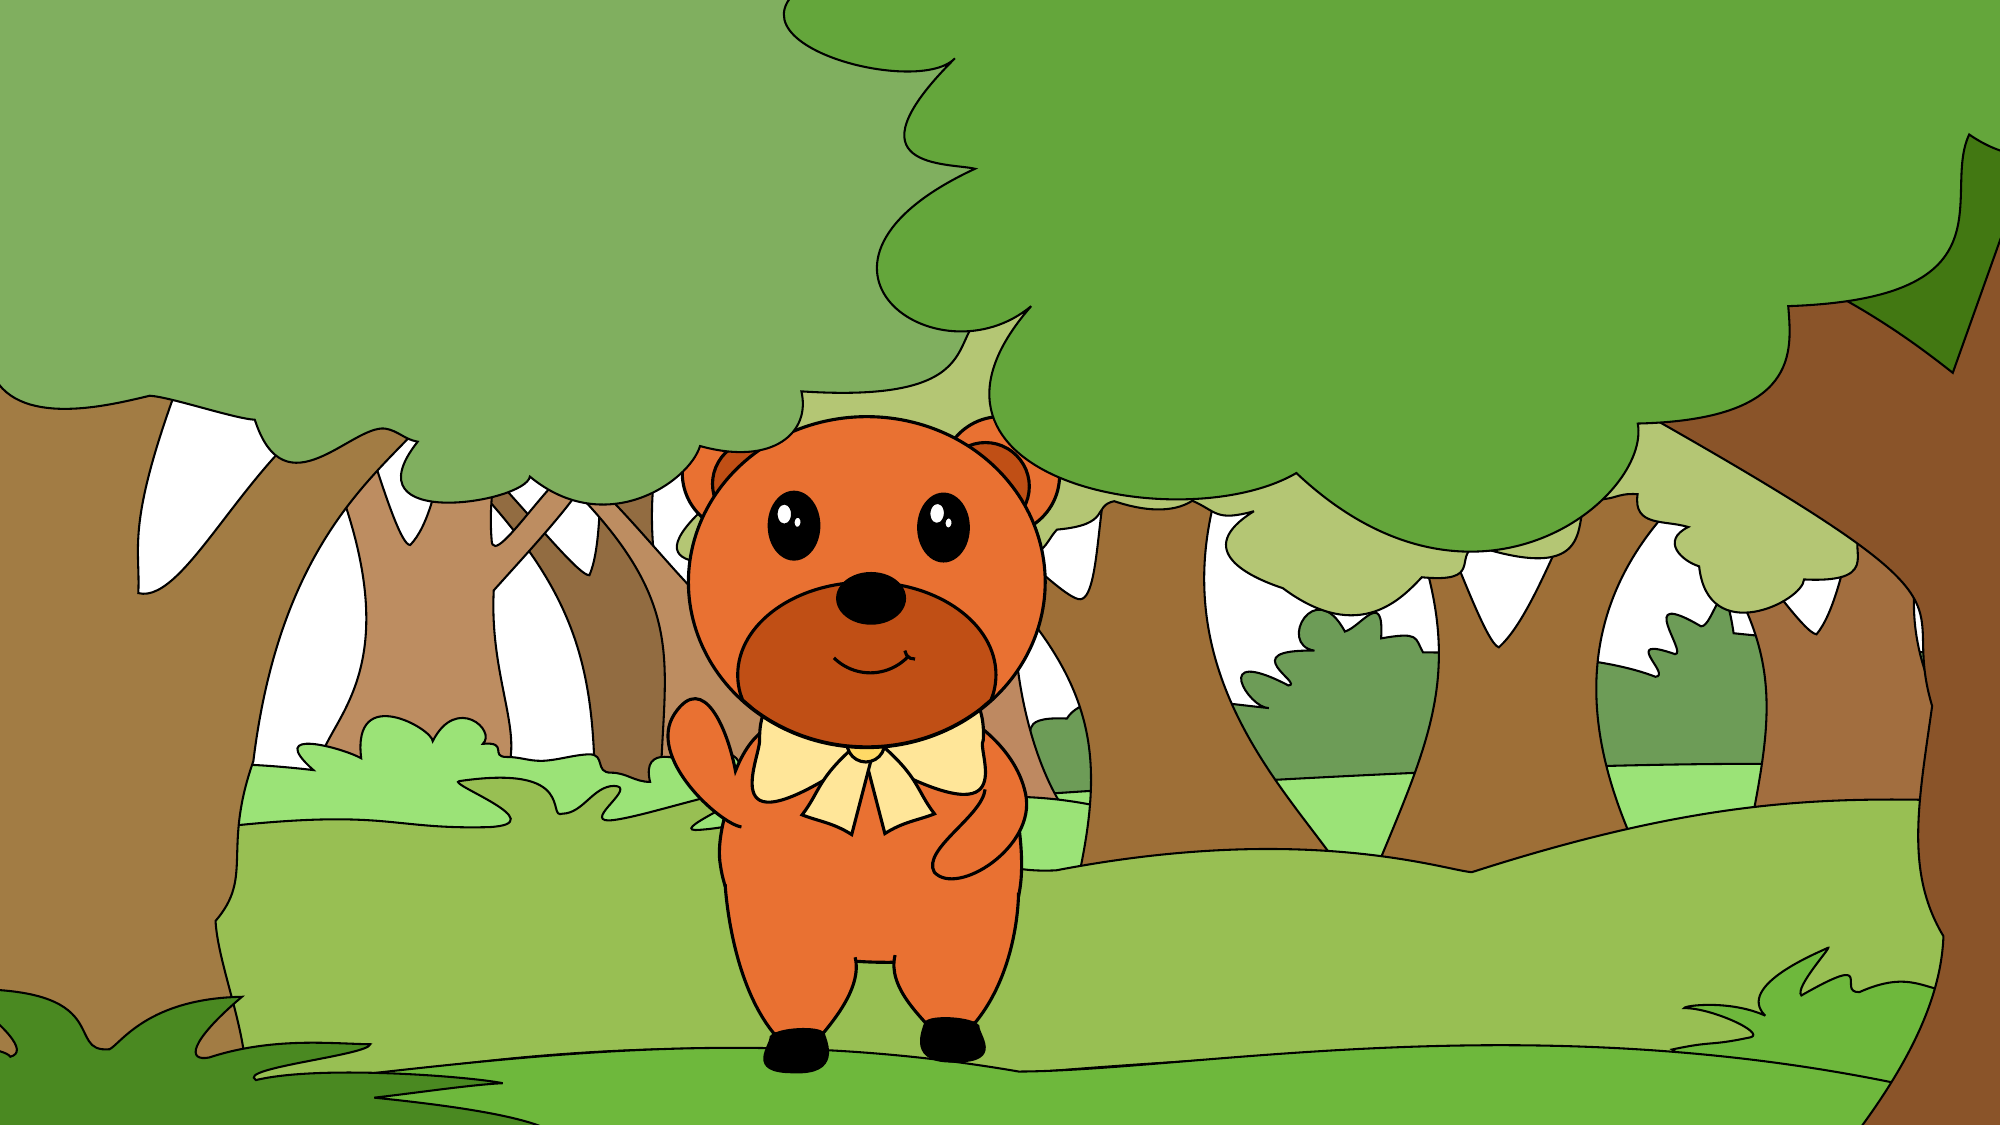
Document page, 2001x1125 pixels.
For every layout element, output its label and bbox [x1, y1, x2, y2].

text_box [0, 0, 2000, 1125]
